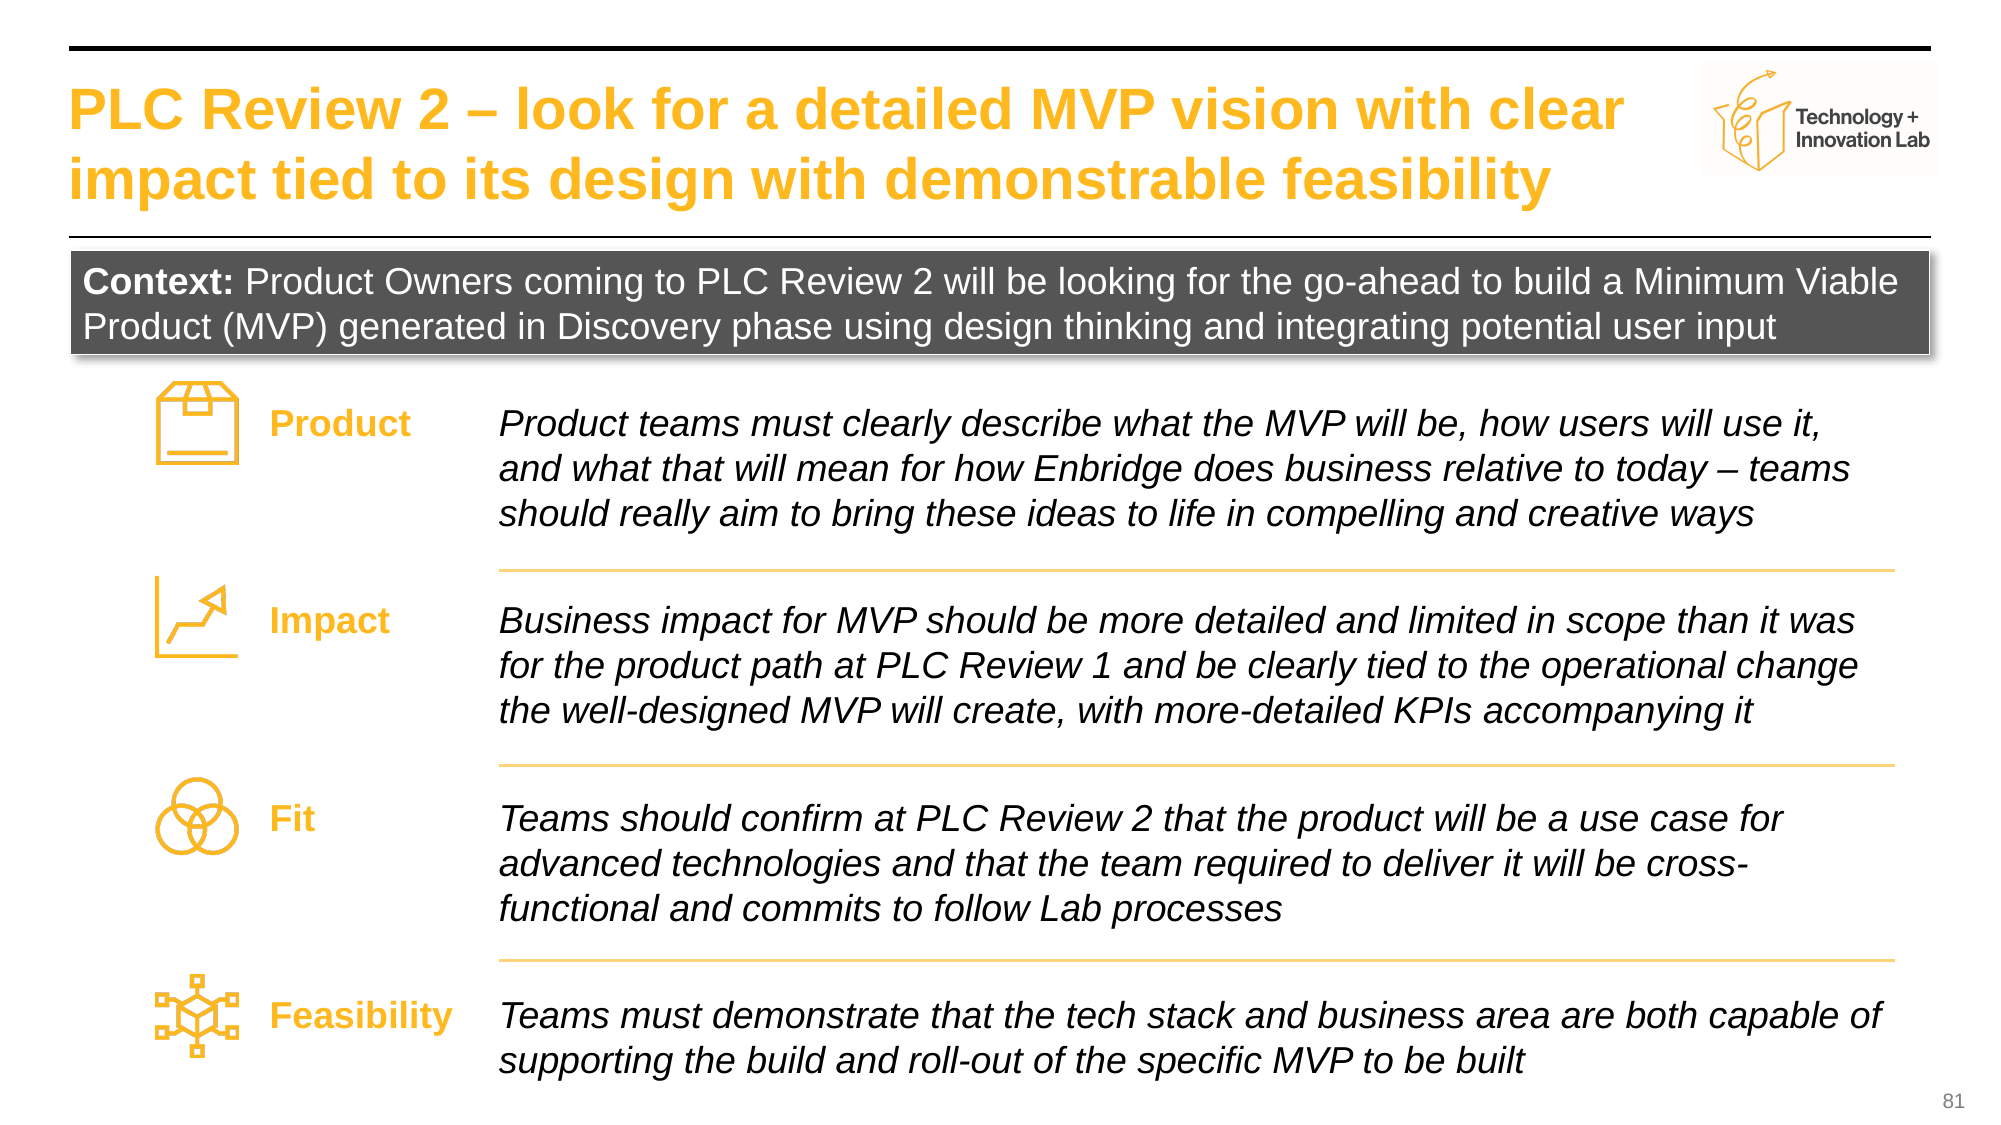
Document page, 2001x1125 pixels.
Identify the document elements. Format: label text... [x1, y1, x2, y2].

picture [155, 573, 239, 658]
text_box Impact [269, 596, 493, 642]
picture [155, 974, 239, 1059]
text_box Teams should confirm at PLC Review 2 that the product will be a use case for advanced technologies and that the team required to deliver it will be cross-functional and commits to follow Lab processes [498, 793, 1896, 929]
text_box Context: Product Owners coming to PLC Review 2 will be looking for the go-ahead to build a Minimum Viable Product (MVP) generated in Discovery phase using design thinking and integrating potential user input [70, 250, 1930, 355]
text_box Business impact for MVP should be more detailed and limited in scope than it was for the product path at PLC Review 1 and be clearly tied to the operational change the well-designed MVP will create, with more-detailed KPIs accompanying it [498, 596, 1896, 732]
text_box Feasibility [269, 991, 493, 1037]
picture [155, 774, 239, 858]
text_box Fit [269, 793, 493, 839]
text_box Product teams must clearly describe what the MVP will be, how users will use it, and what that will mean for how Enbridge does business relative to today – teams should really aim to bring these ideas to life in compelling and creative ways [498, 398, 1896, 534]
title PLC Review 2 – look for a detailed MVP vision with clear impact tied to its design with demonstrable feasibility [68, 70, 1691, 213]
text_box Teams must demonstrate that the tech stack and business area are both capable of supporting the build and roll-out of the specific MVP to be built [498, 991, 1896, 1082]
picture [1699, 58, 1940, 174]
picture [155, 381, 239, 466]
text_box Product [269, 398, 493, 444]
